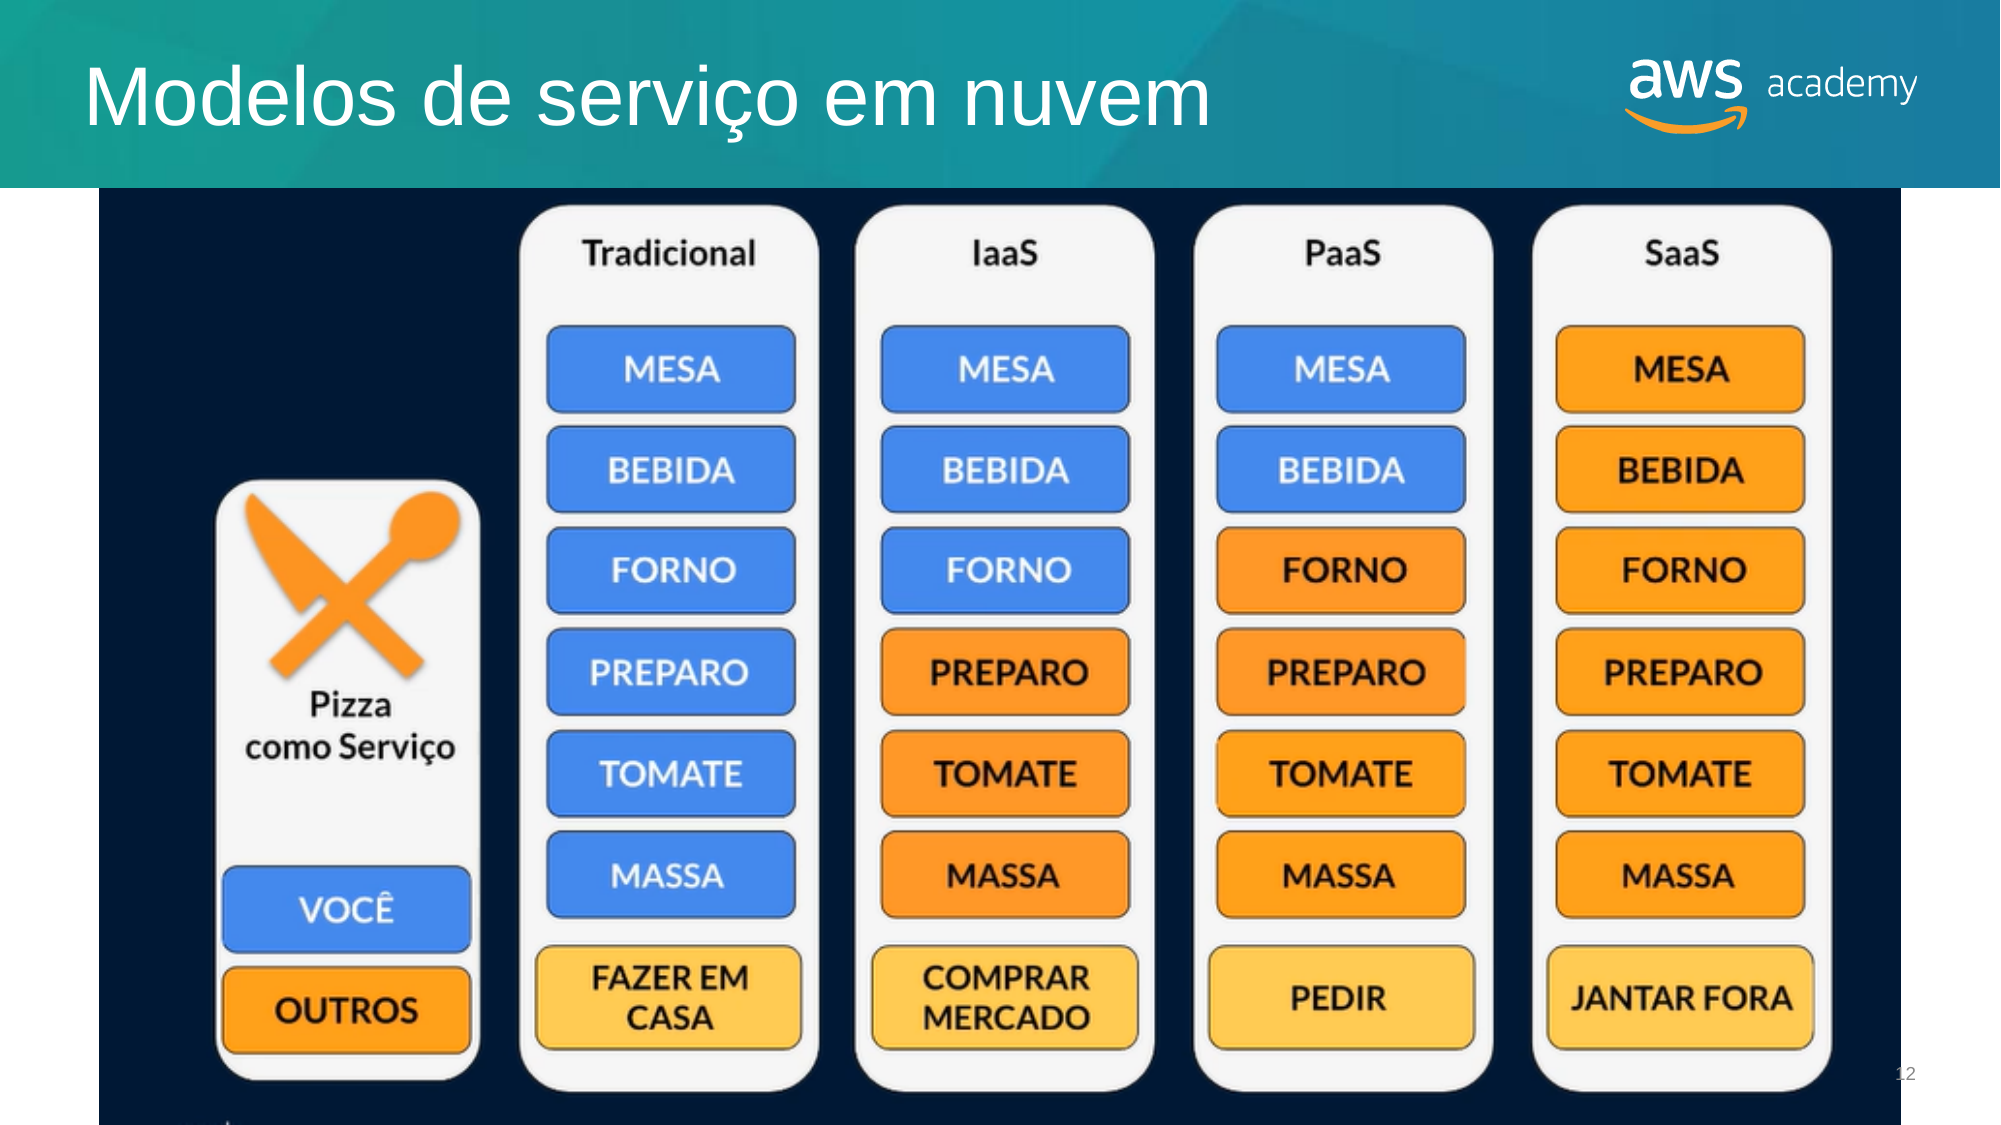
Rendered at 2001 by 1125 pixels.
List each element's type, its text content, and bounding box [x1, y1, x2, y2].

slide_number 12 [1905, 1042, 1932, 1103]
title Modelos de serviço em nuvem [68, 59, 1551, 138]
picture [0, 0, 2000, 1125]
